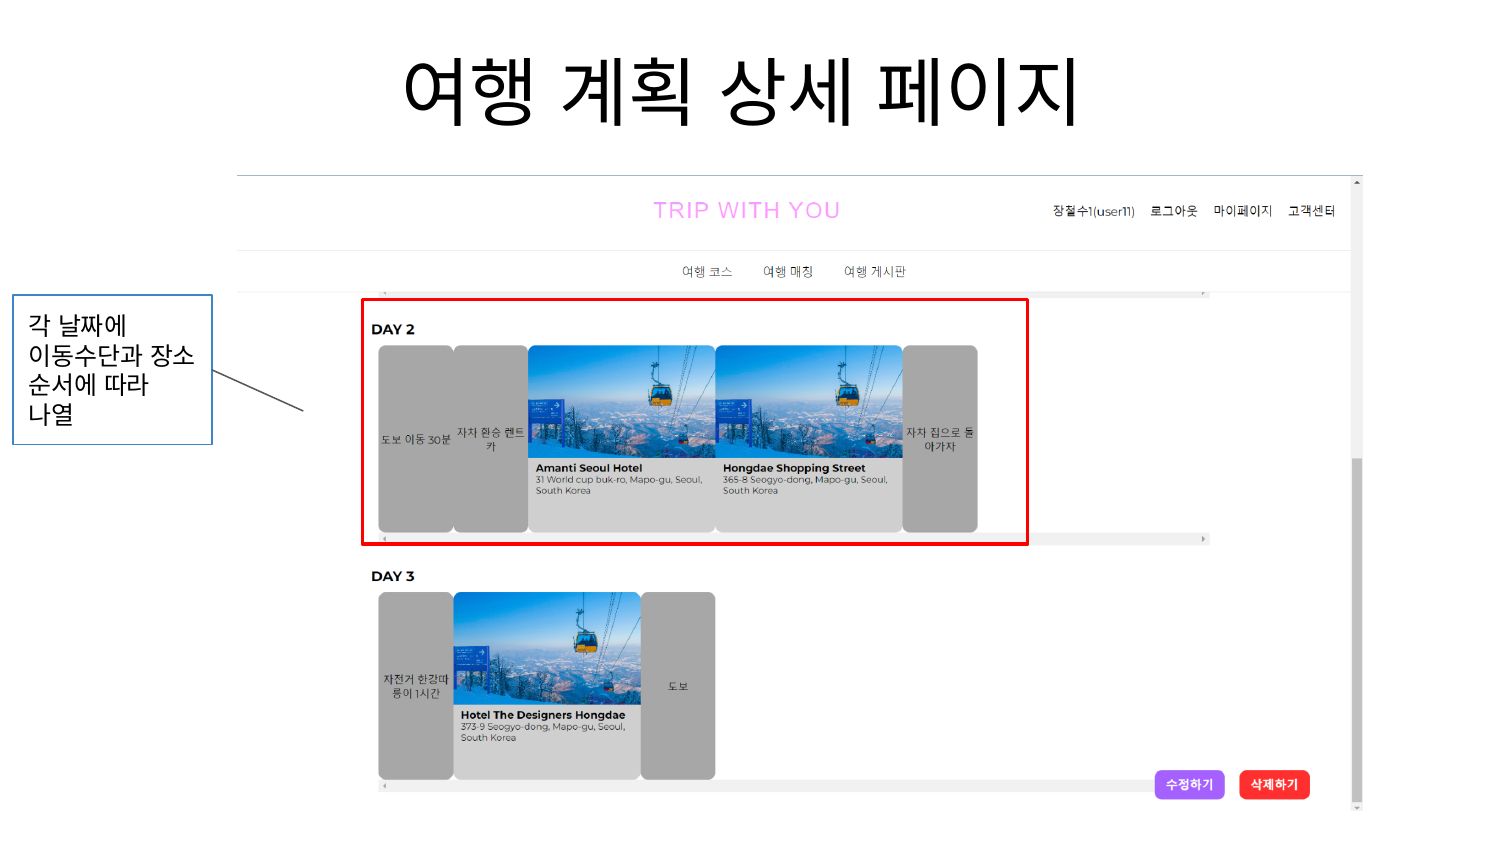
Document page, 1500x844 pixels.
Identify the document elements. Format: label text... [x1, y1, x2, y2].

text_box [211, 370, 304, 412]
title 여행 계획 상세 페이지 [43, 21, 1442, 160]
text_box 각 날짜에 이동수단과 장소 순서에 따라 나열 [13, 294, 212, 445]
picture [237, 175, 1363, 811]
